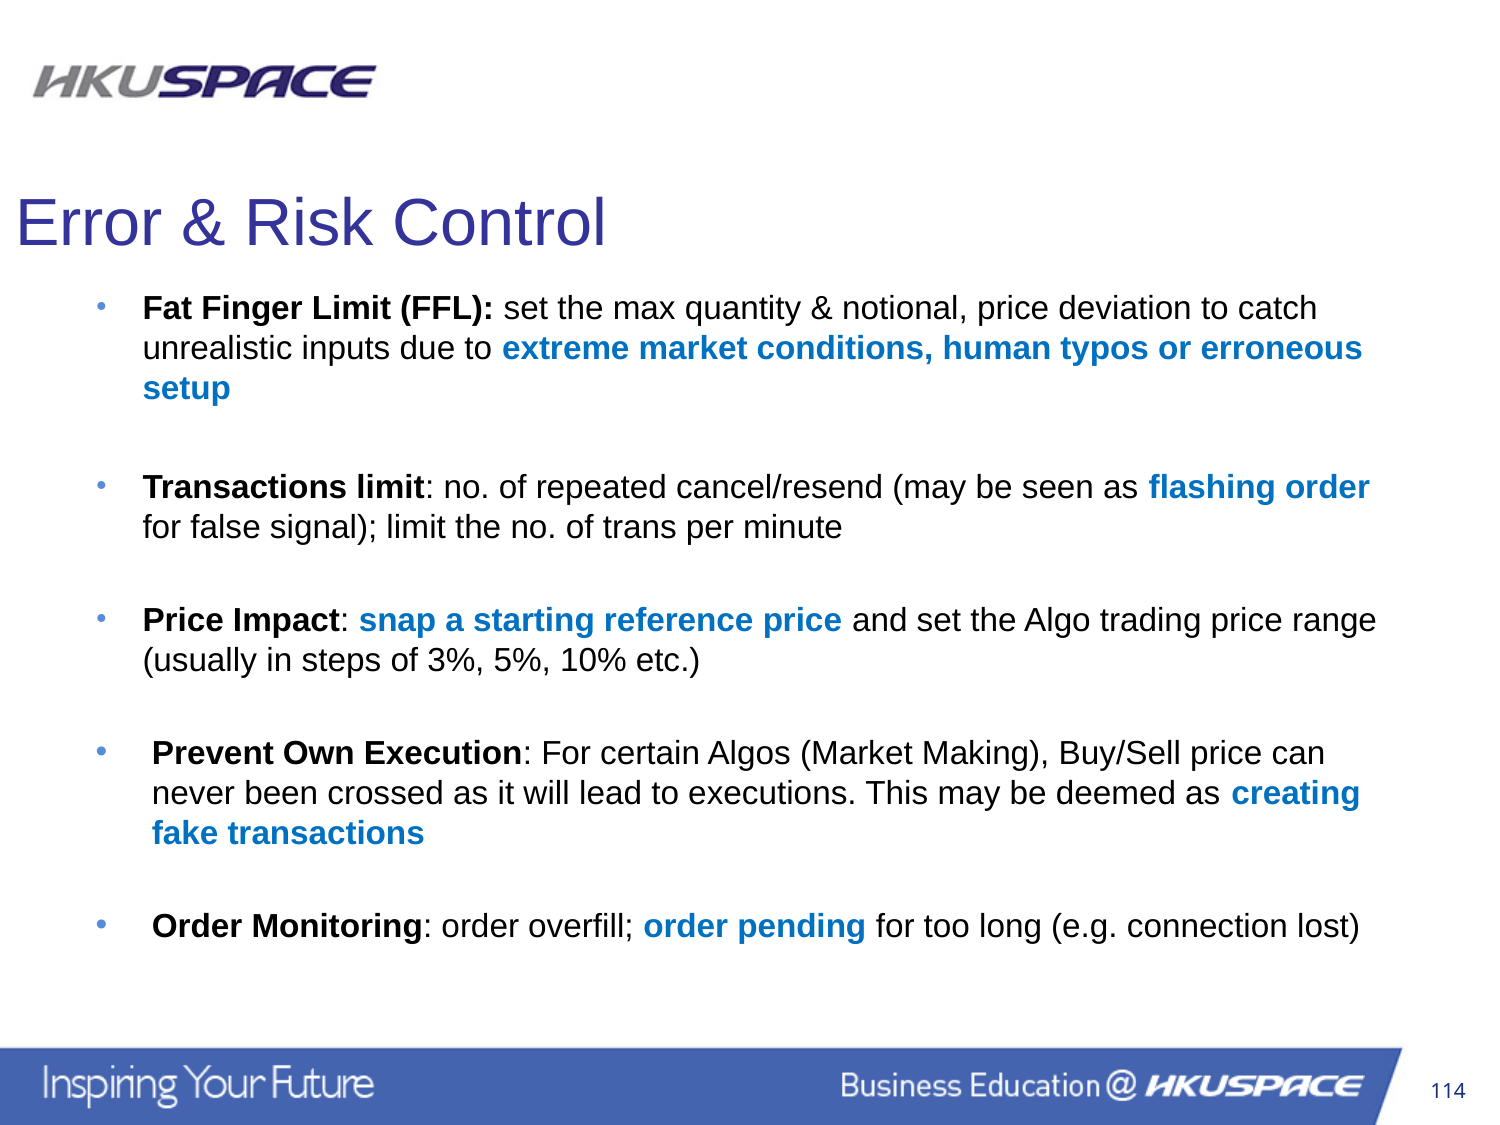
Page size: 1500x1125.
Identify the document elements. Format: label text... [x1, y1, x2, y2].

picture [0, 0, 1500, 1125]
slide_number 114 [1415, 1070, 1499, 1125]
text_box Fat Finger Limit (FFL): set the max quantity & notional, price deviation to catch unrealistic inputs due to extreme market conditions, human typos or erroneous setup Transactions limit: no. of repeated cancel/resend (may be seen as flashing order for false signal); limit the no. of trans per minute Price Impact: snap a starting reference price and set the Algo trading price range (usually in steps of 3%, 5%, 10% etc.) Prevent Own Execution: For certain Algos (Market Making), Buy/Sell price can never been crossed as it will lead to executions. This may be deemed as creating fake transactions Order Monitoring: order overfill; order pending for too long (e.g. connection lost) [5, 278, 1424, 1047]
title Error & Risk Control [0, 101, 1325, 266]
